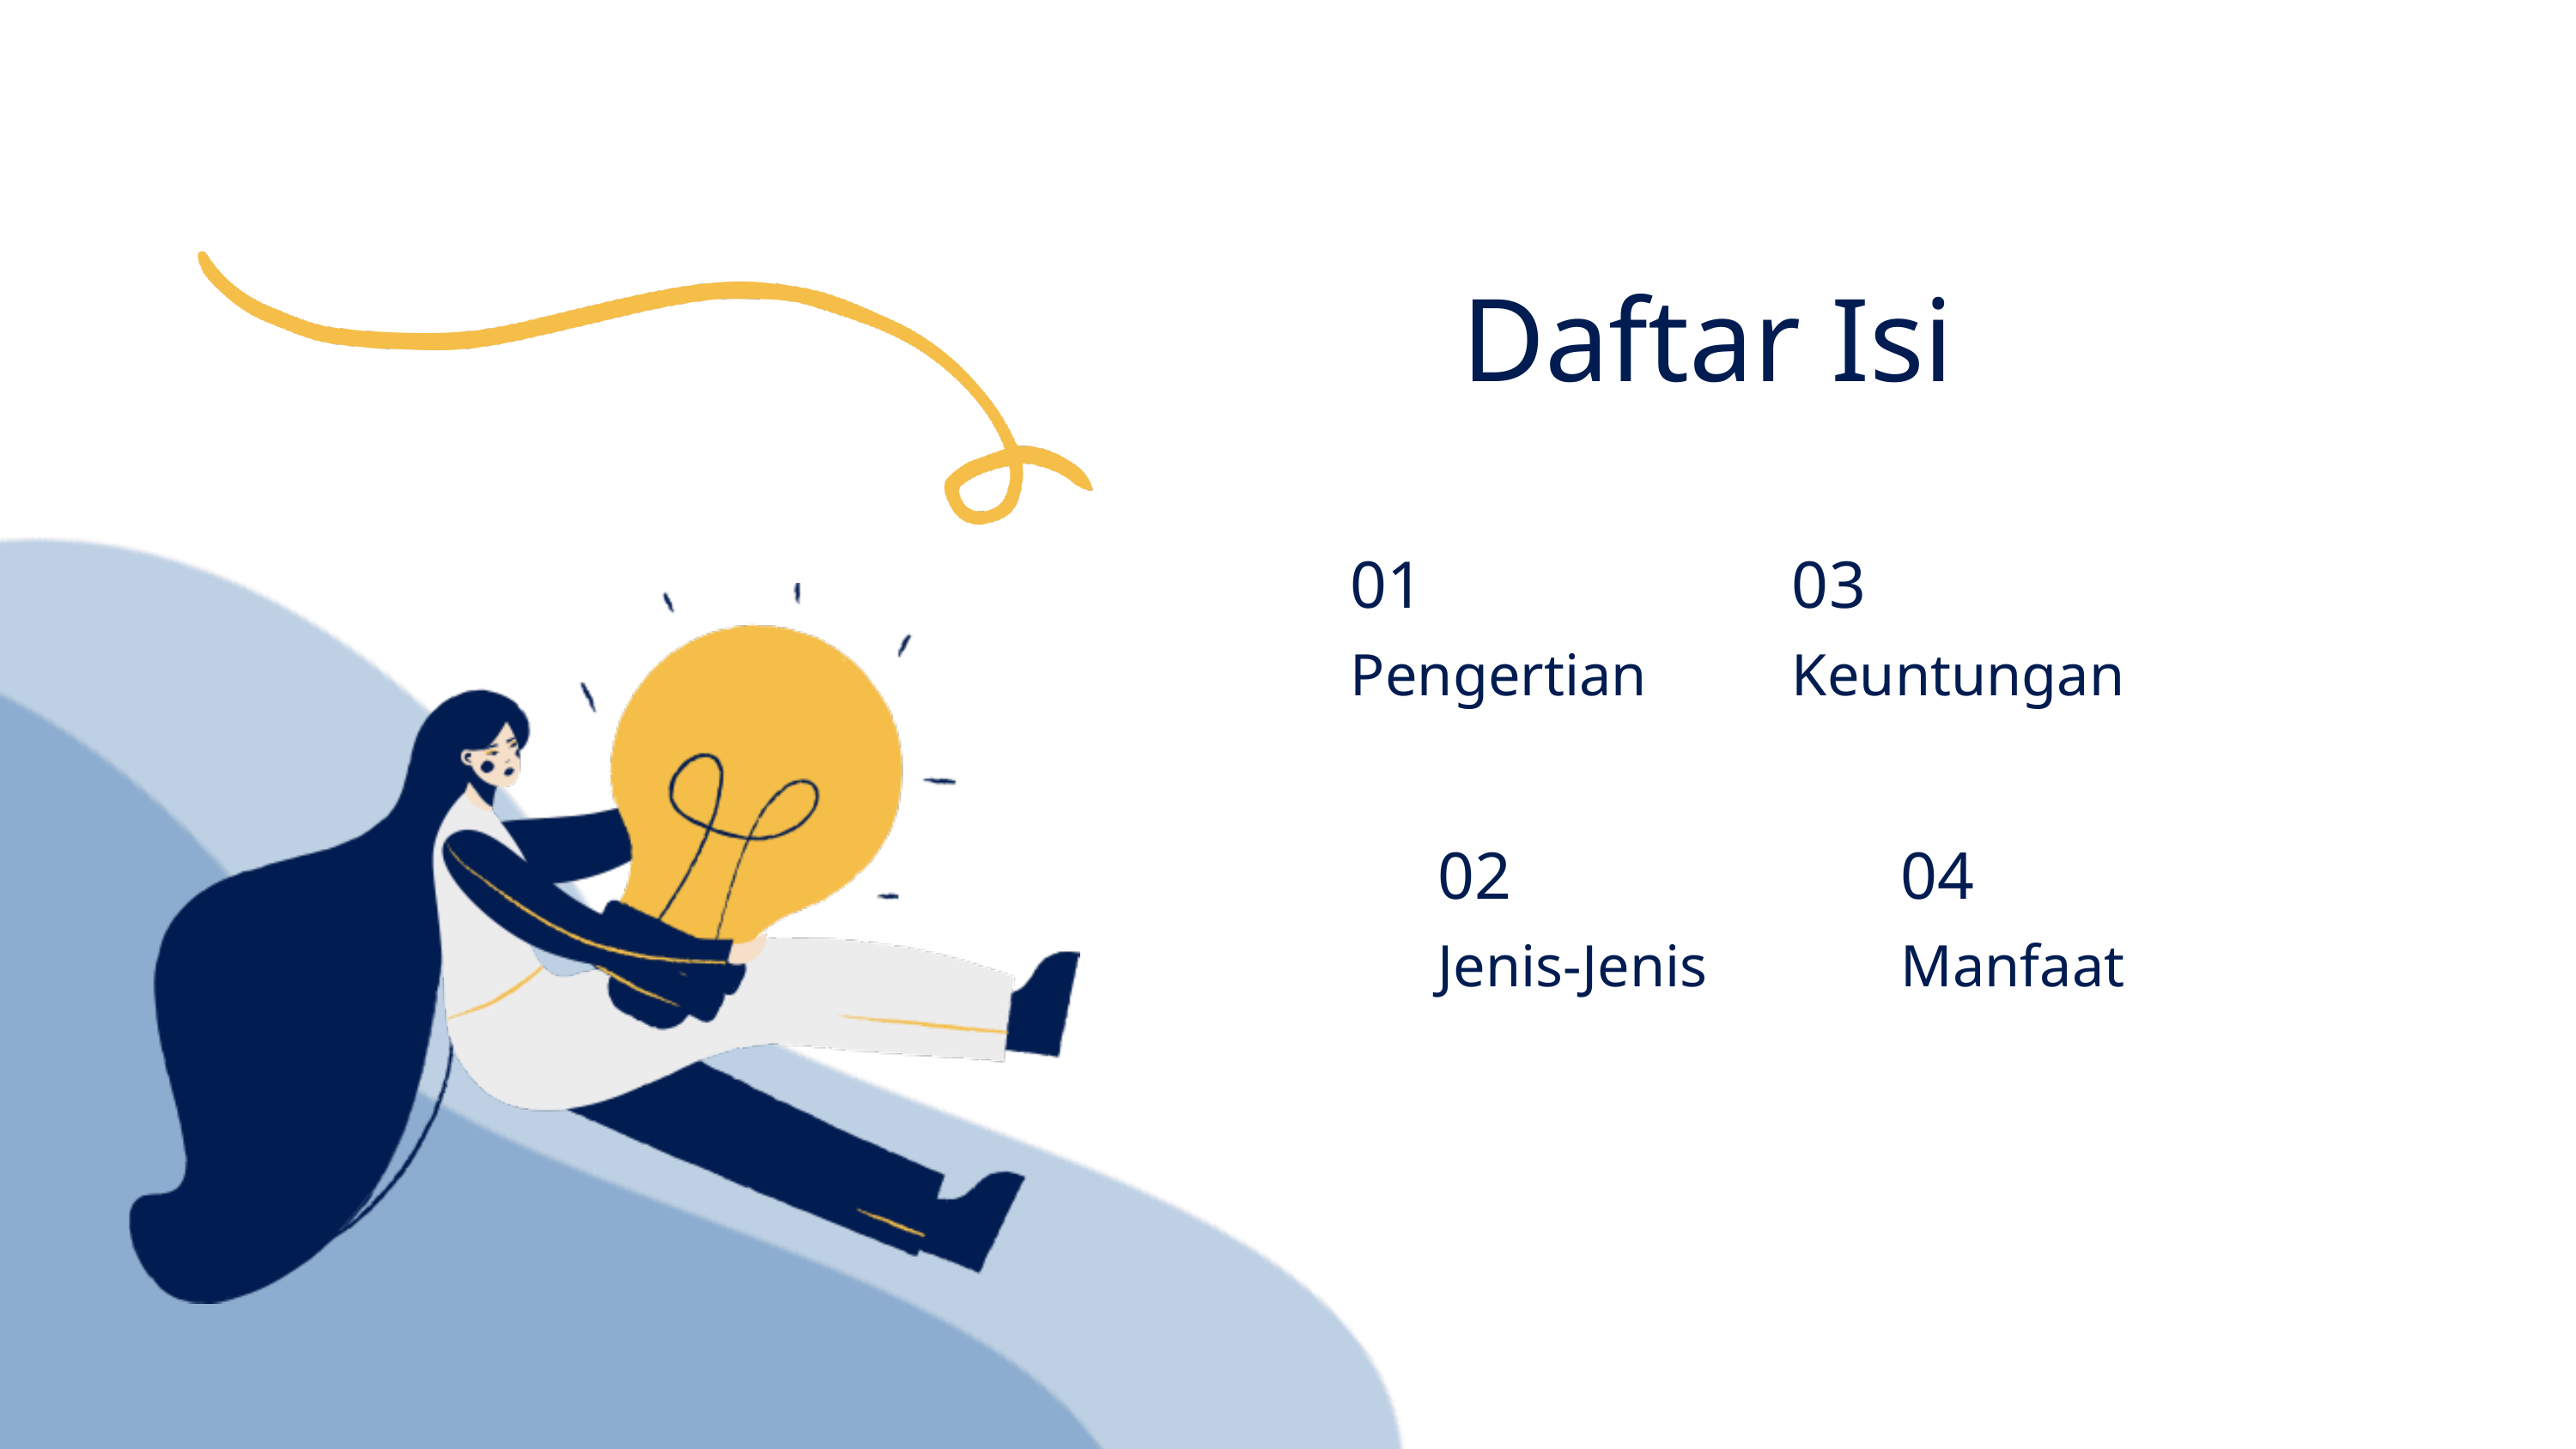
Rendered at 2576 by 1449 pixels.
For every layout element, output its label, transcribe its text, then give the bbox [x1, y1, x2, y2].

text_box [1900, 828, 2341, 998]
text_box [1350, 543, 1790, 707]
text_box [1791, 537, 2232, 708]
picture [128, 583, 1080, 1304]
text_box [1437, 834, 1878, 998]
text_box Daftar Isi [1908, 267, 2432, 405]
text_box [0, 0, 1902, 1449]
picture [197, 250, 1093, 528]
